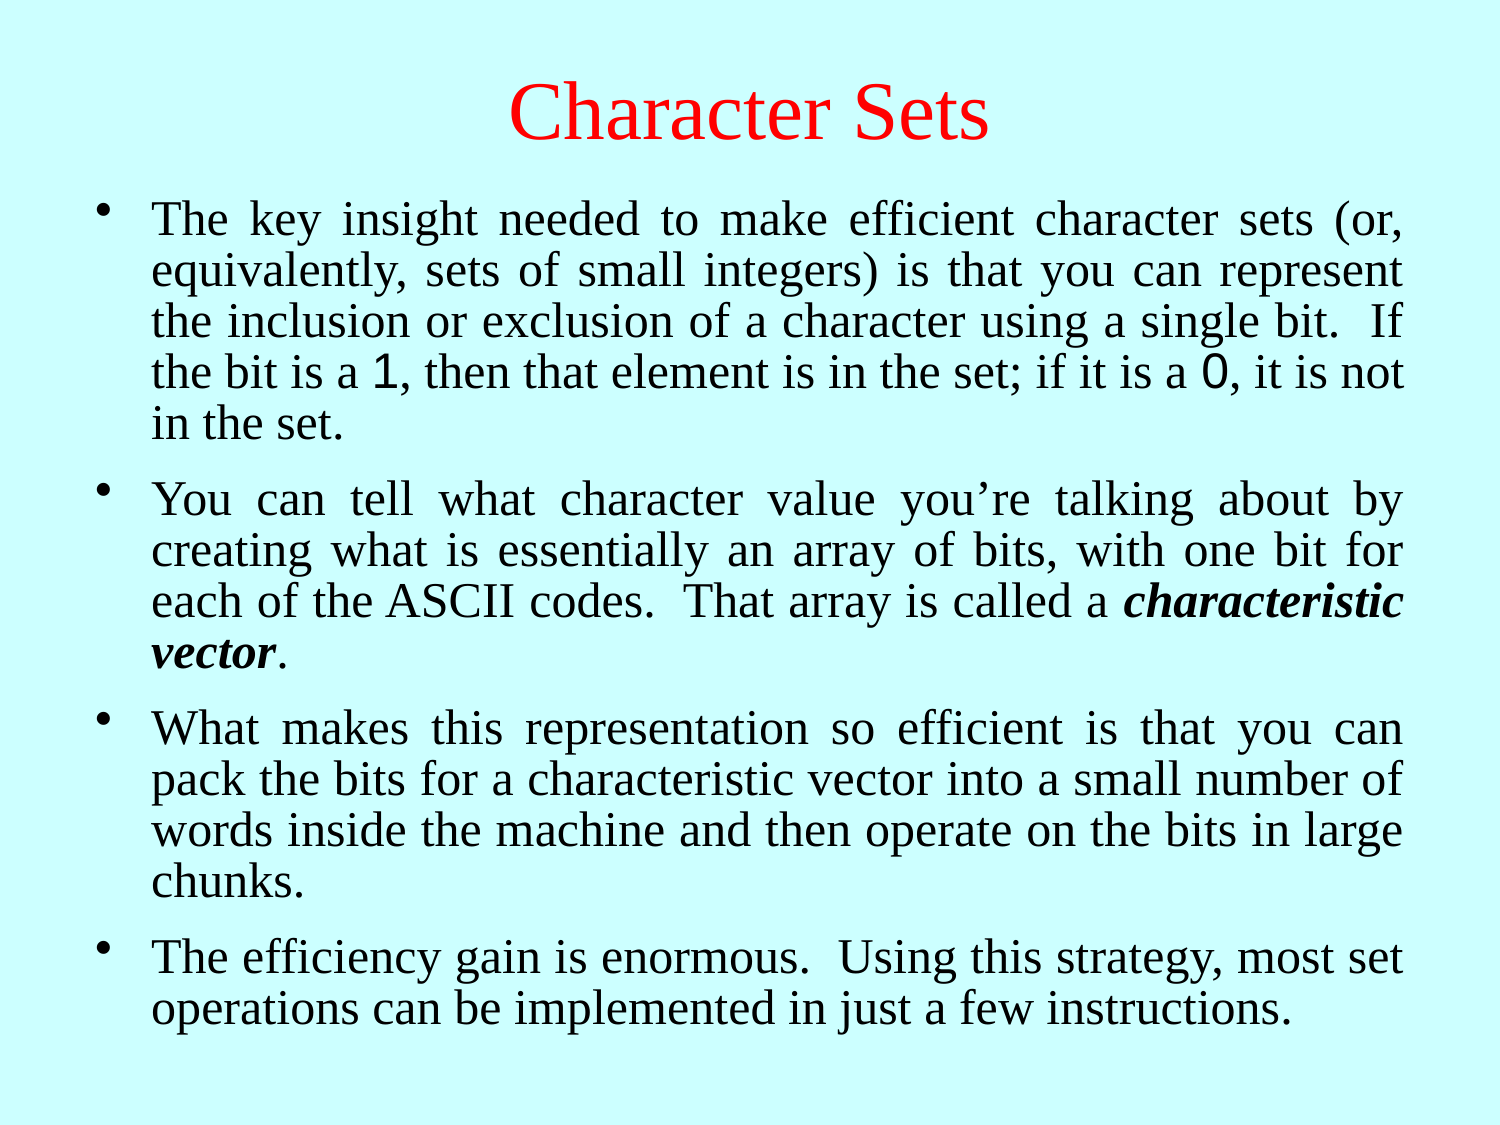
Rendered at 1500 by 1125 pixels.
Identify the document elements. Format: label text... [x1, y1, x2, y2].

title Character Sets [0, 12, 1500, 201]
text_box The key insight needed to make efficient character sets (or, equivalently, sets of small integers) is that you can represent the inclusion or exclusion of a character using a single bit. If the bit is a 1, then that element is in the set; if it is a 0, it is not in the set. You can tell what character value you’re talking about by creating what is essentially an array of bits, with one bit for each of the ASCII codes. That array is called a characteristic vector. What makes this representation so efficient is that you can pack the bits for a characteristic vector into a small number of words inside the machine and then operate on the bits in large chunks. The efficiency gain is enormous. Using this strategy, most set operations can be implemented in just a few instructions. [80, 187, 1420, 1050]
